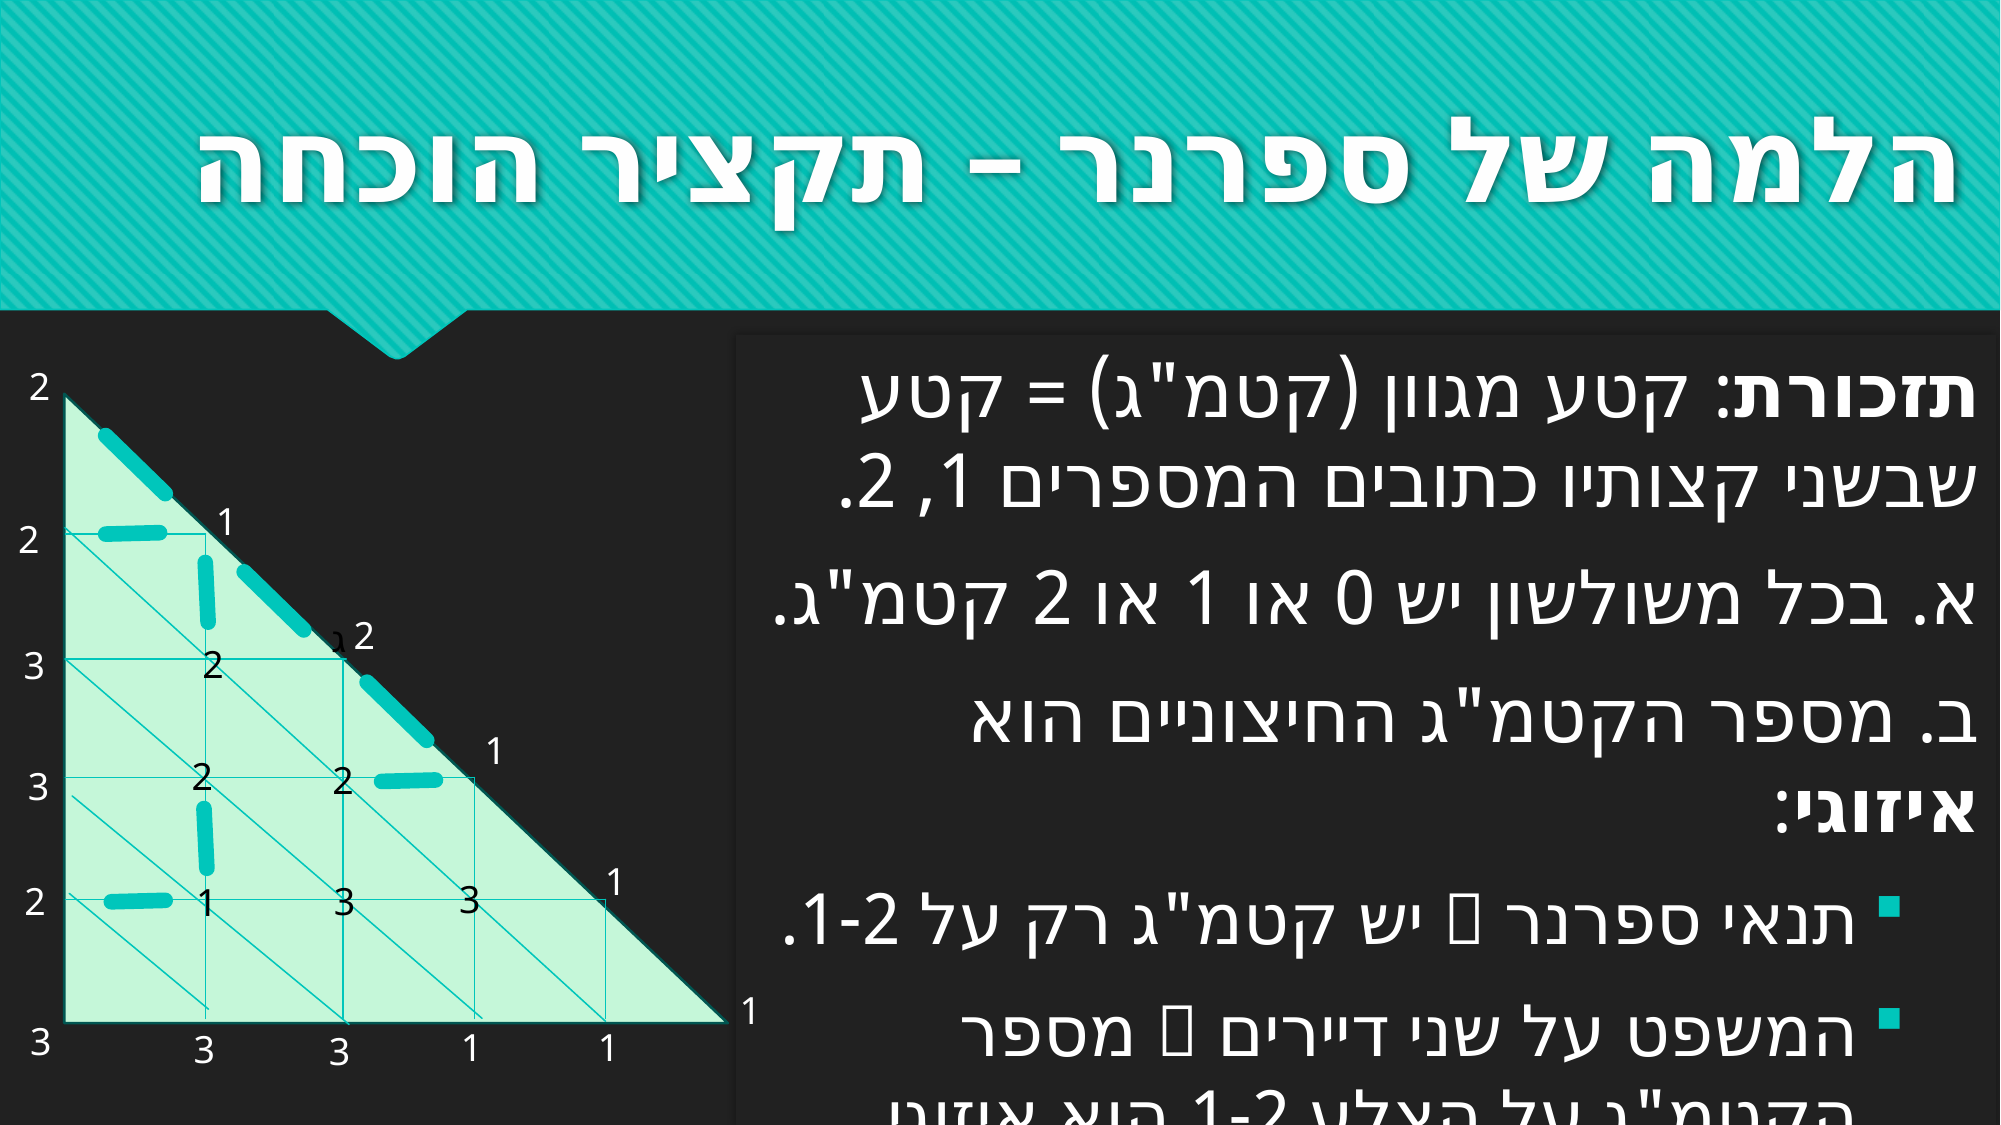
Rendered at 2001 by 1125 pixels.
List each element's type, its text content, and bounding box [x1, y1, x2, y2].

text_box [43, 393, 1957, 1113]
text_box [105, 435, 436, 902]
title הלמה של ספרנר – תקציר הוכחה [33, 75, 1982, 235]
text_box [3, 355, 776, 1082]
text_box תזכורת: קטע מגוון (קטמ"ג) = קטע שבשני קצותיו כתובים המספרים 1, 2. א. בכל משולשון יש 0 או 1 או 2 קטמ"ג. ב. מספר הקטמ"ג החיצוניים הוא איזוגי: תנאי ספרנר  יש קטמ"ג רק על 1-2. המשפט על שני דיירים  מספר הקטמ"ג על הצלע 1-2 הוא איזוגי. [735, 334, 1997, 1125]
